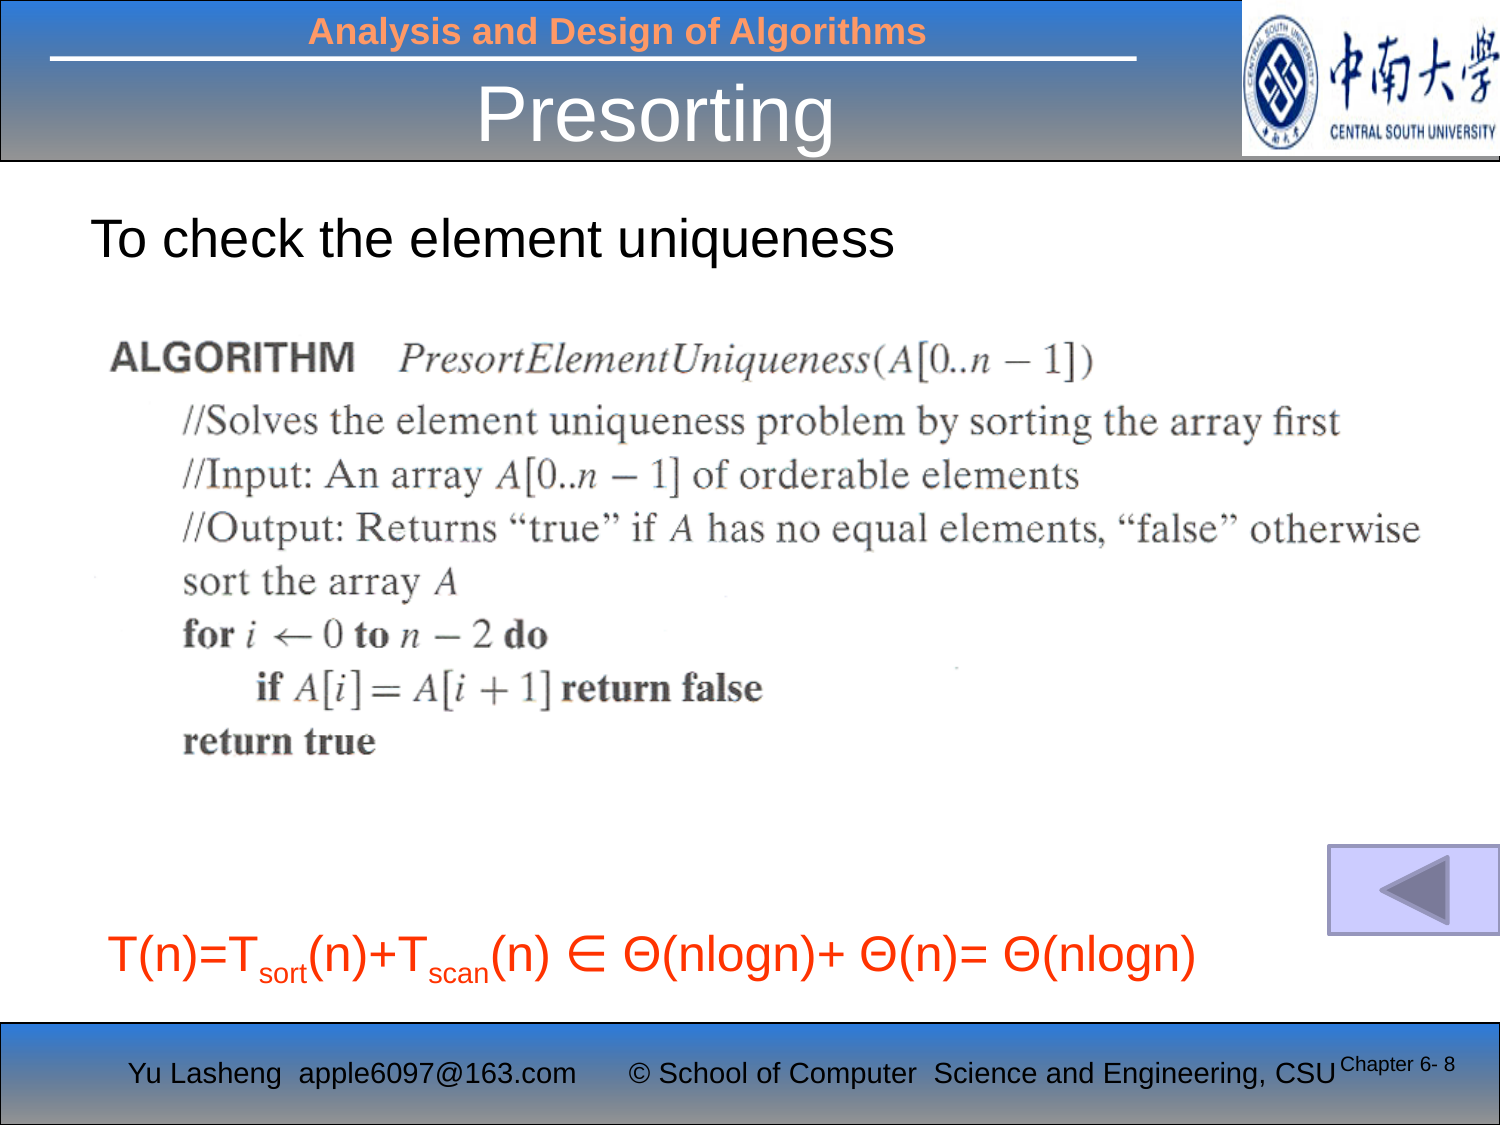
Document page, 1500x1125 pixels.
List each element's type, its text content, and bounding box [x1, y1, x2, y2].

slide_number Chapter 6- 8 [1293, 1042, 1471, 1118]
text_box [1327, 844, 1500, 936]
text_box T(n)=Tsort(n)+Tscan(n) ∈ Θ(nlogn)+ Θ(n)= Θ(nlogn) [92, 913, 1213, 997]
picture [90, 326, 1438, 780]
title Presorting [70, 58, 1243, 162]
list To check the element uniqueness [74, 196, 1471, 1006]
picture [1242, 0, 1500, 156]
